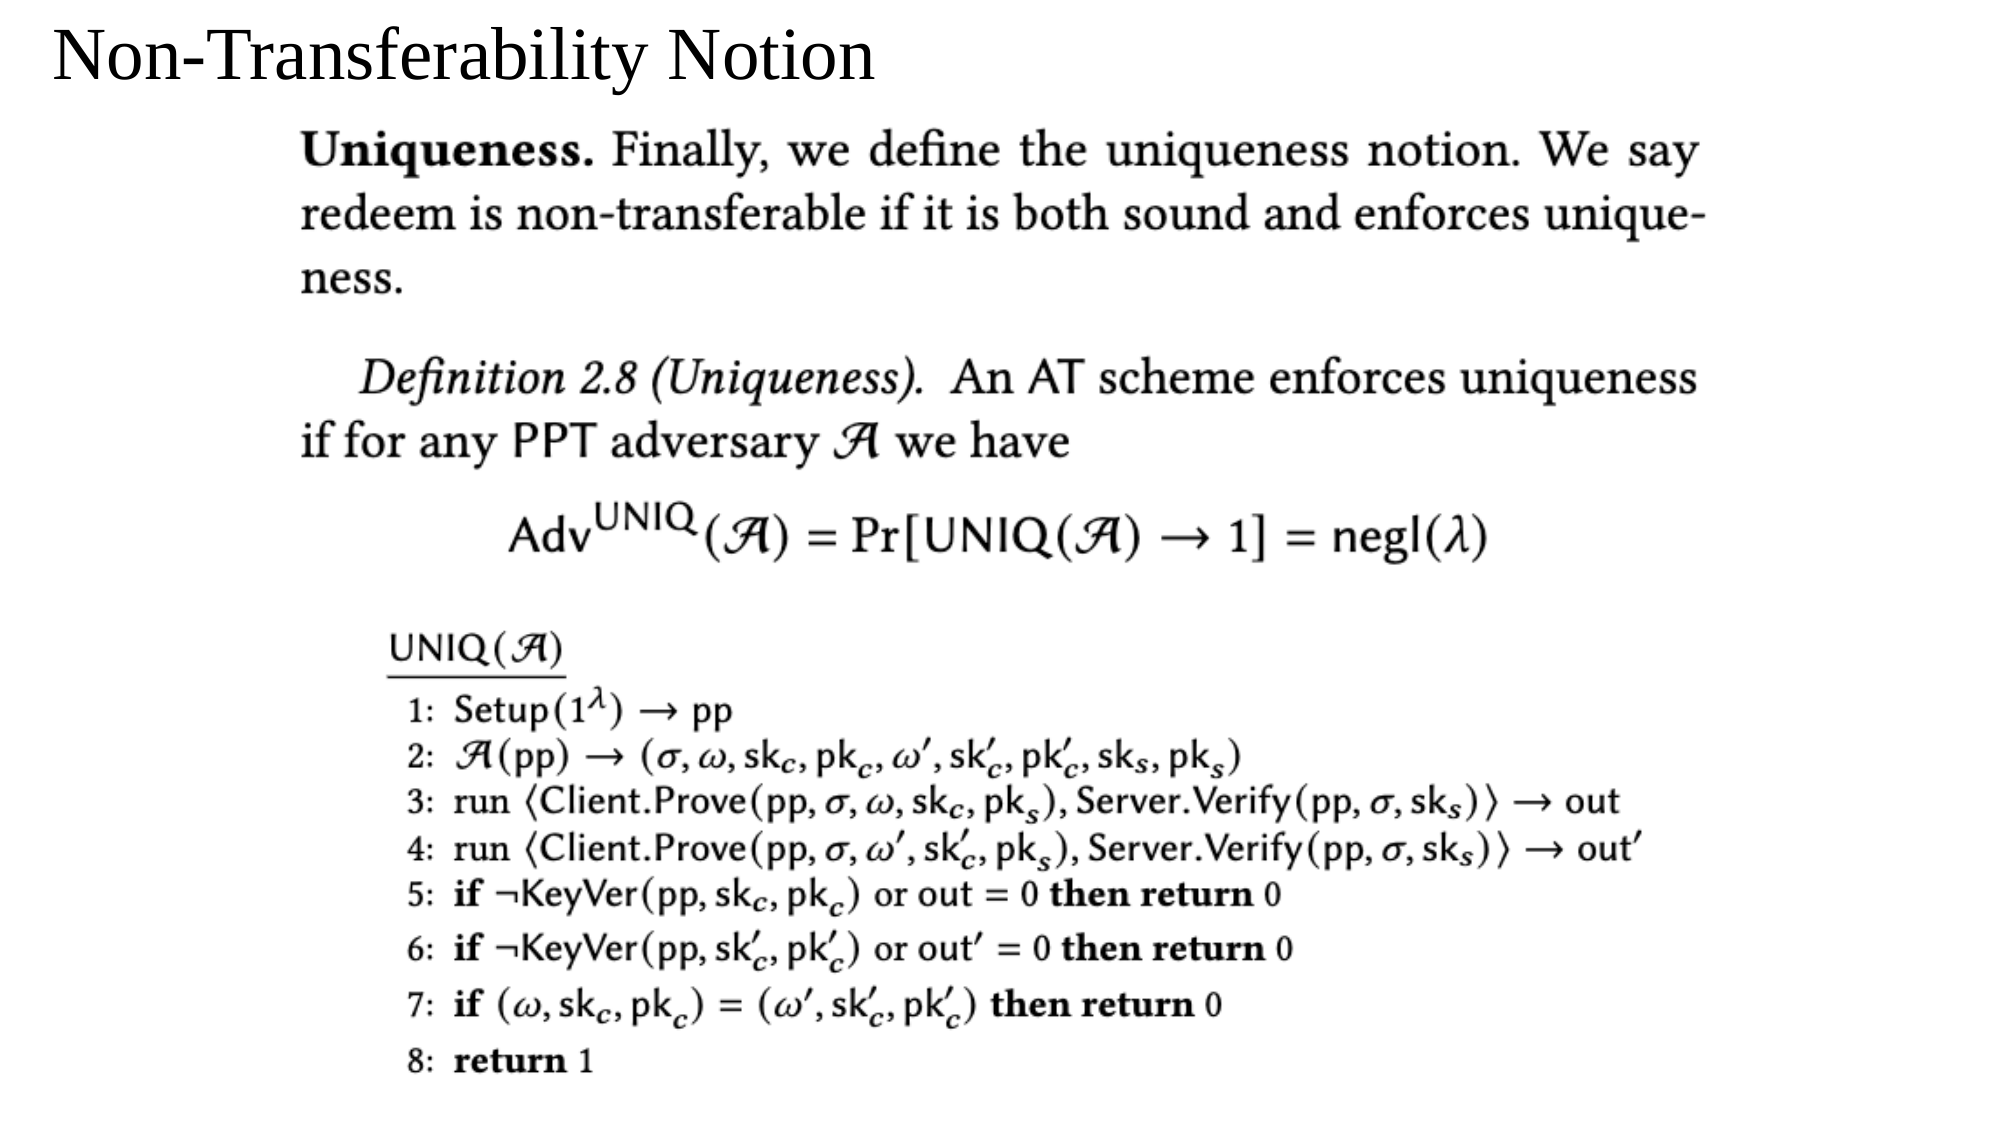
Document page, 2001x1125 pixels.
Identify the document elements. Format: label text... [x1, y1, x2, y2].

picture [376, 612, 1661, 1085]
text_box Non-Transferability Notion [0, 0, 1275, 111]
picture [290, 115, 1709, 574]
